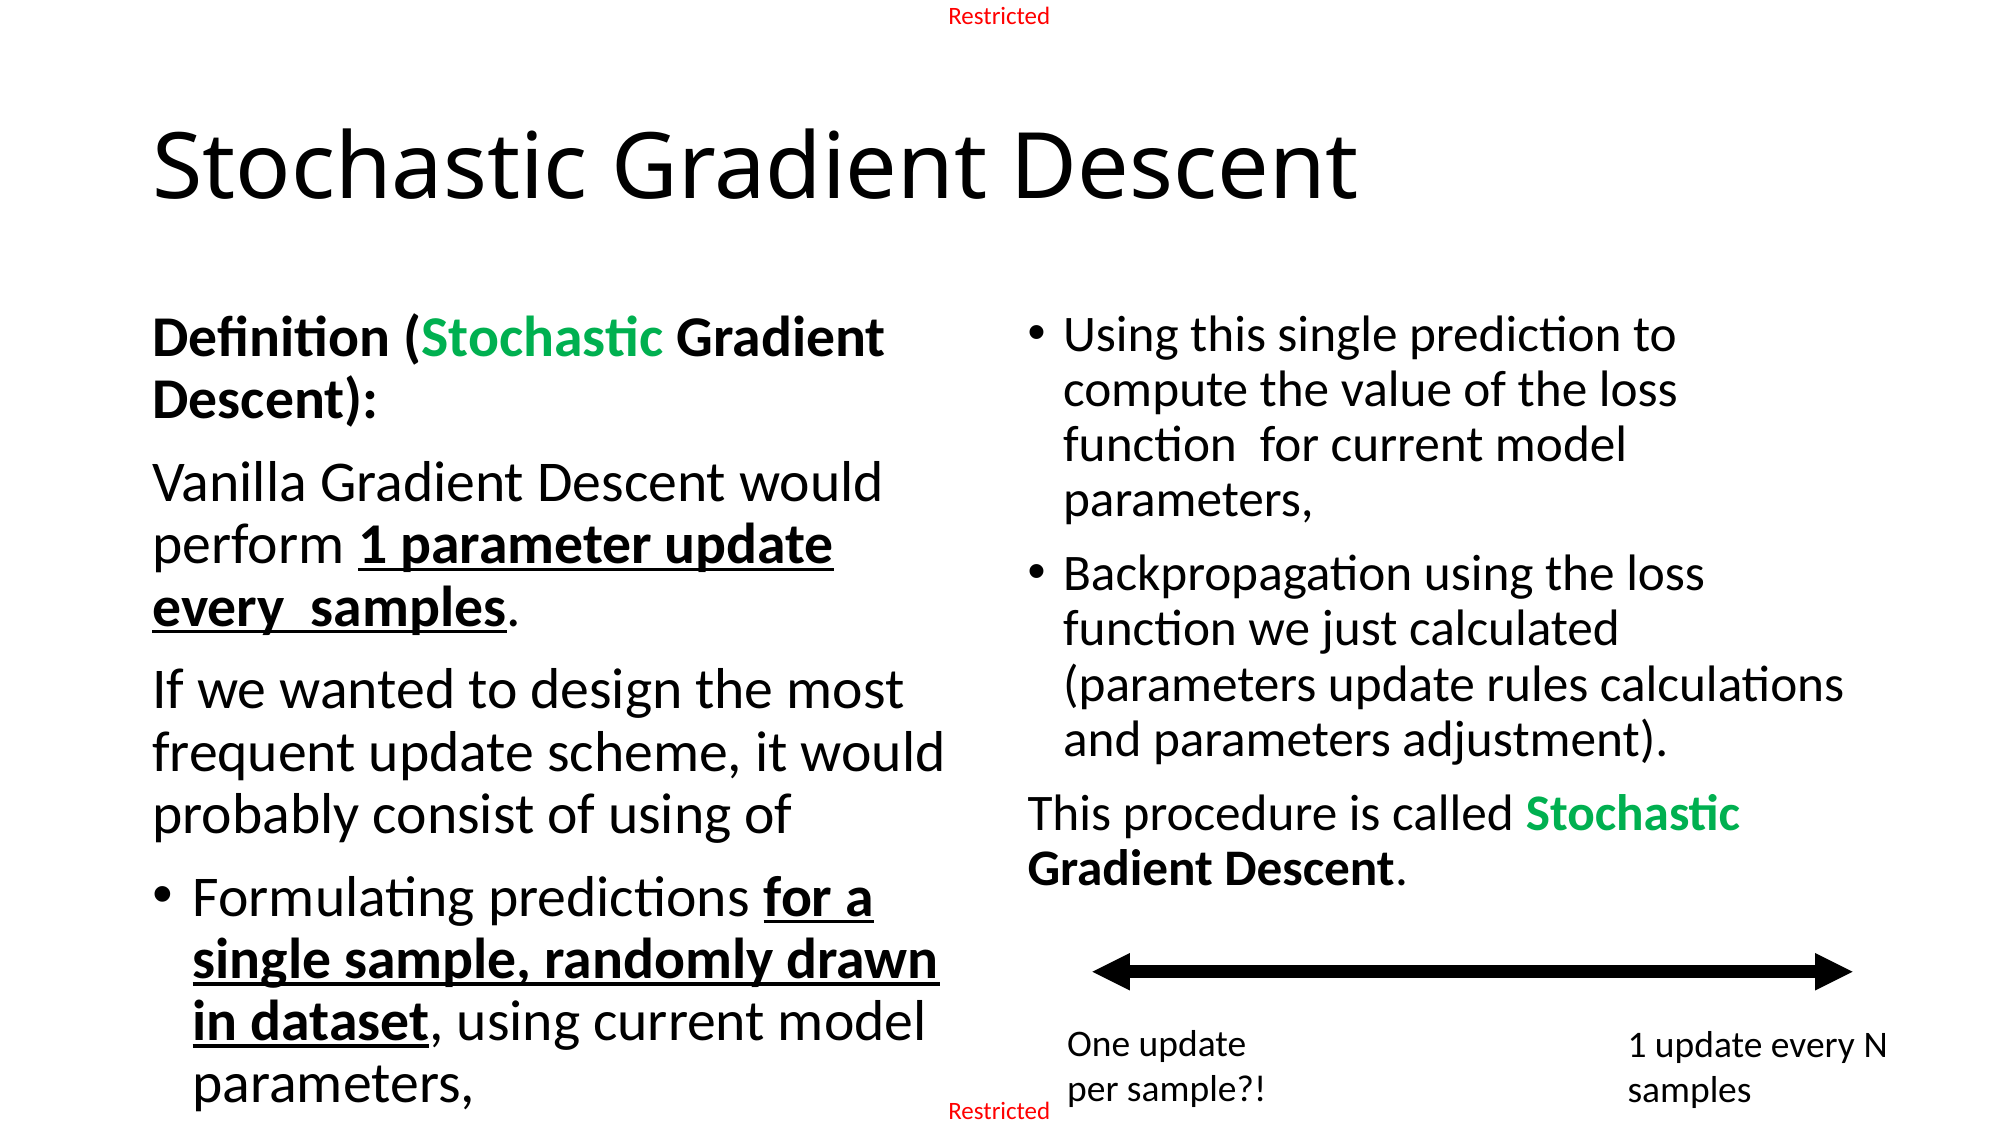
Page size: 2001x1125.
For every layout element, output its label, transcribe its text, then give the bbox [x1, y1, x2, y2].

text_box 1 update every N samples [1612, 1012, 1943, 1118]
text_box One update per sample?! [1052, 1012, 1291, 1117]
title Stochastic Gradient Descent [137, 59, 1863, 278]
